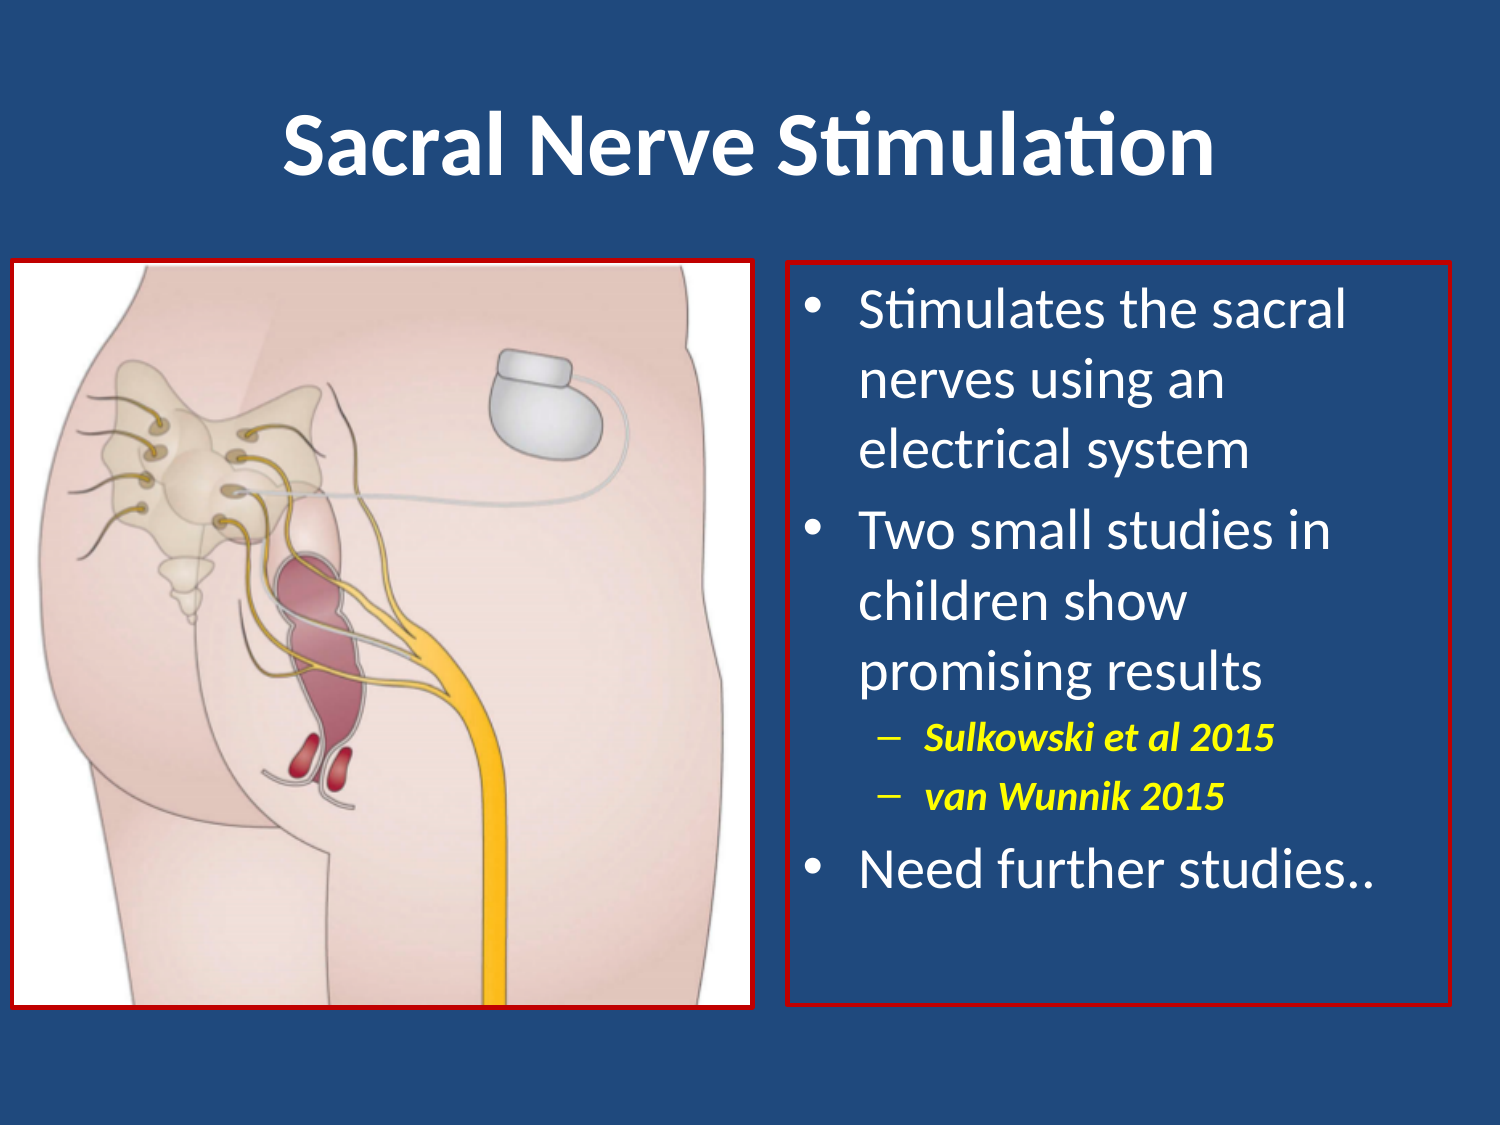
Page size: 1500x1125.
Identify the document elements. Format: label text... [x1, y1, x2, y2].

title Sacral Nerve Stimulation [75, 45, 1425, 233]
list Stimulates the sacral nerves using an electrical system Two small studies in children show promising results Sulkowski et al 2015 van Wunnik 2015 Need further studies.. [787, 262, 1450, 1005]
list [13, 262, 751, 1006]
